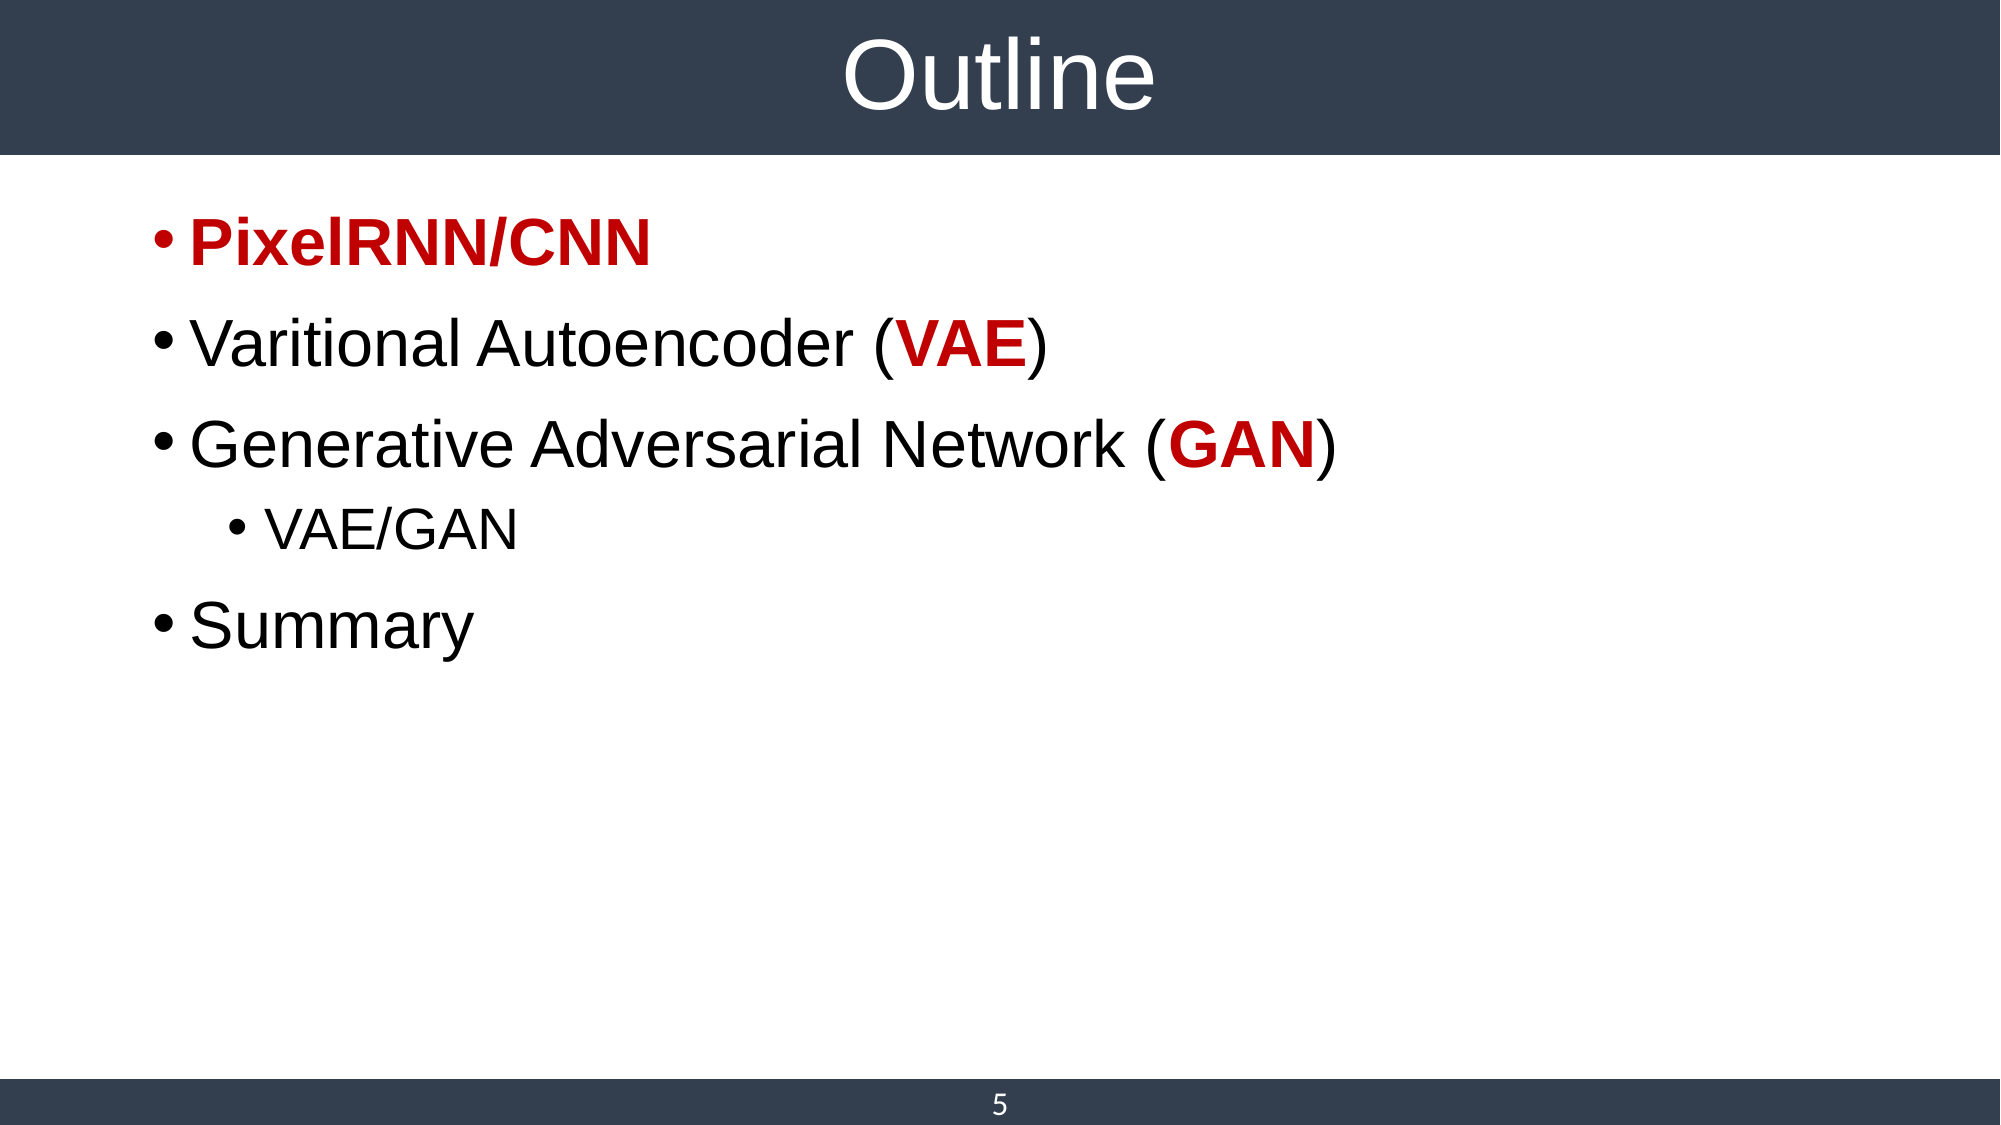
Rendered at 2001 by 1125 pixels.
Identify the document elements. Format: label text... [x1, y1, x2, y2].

slide_number 5 [0, 1079, 2000, 1125]
title Outline [0, 0, 2000, 155]
list PixelRNN/CNN Varitional Autoencoder (VAE) Generative Adversarial Network (GAN) VAE/GAN Summary [137, 191, 1863, 1014]
